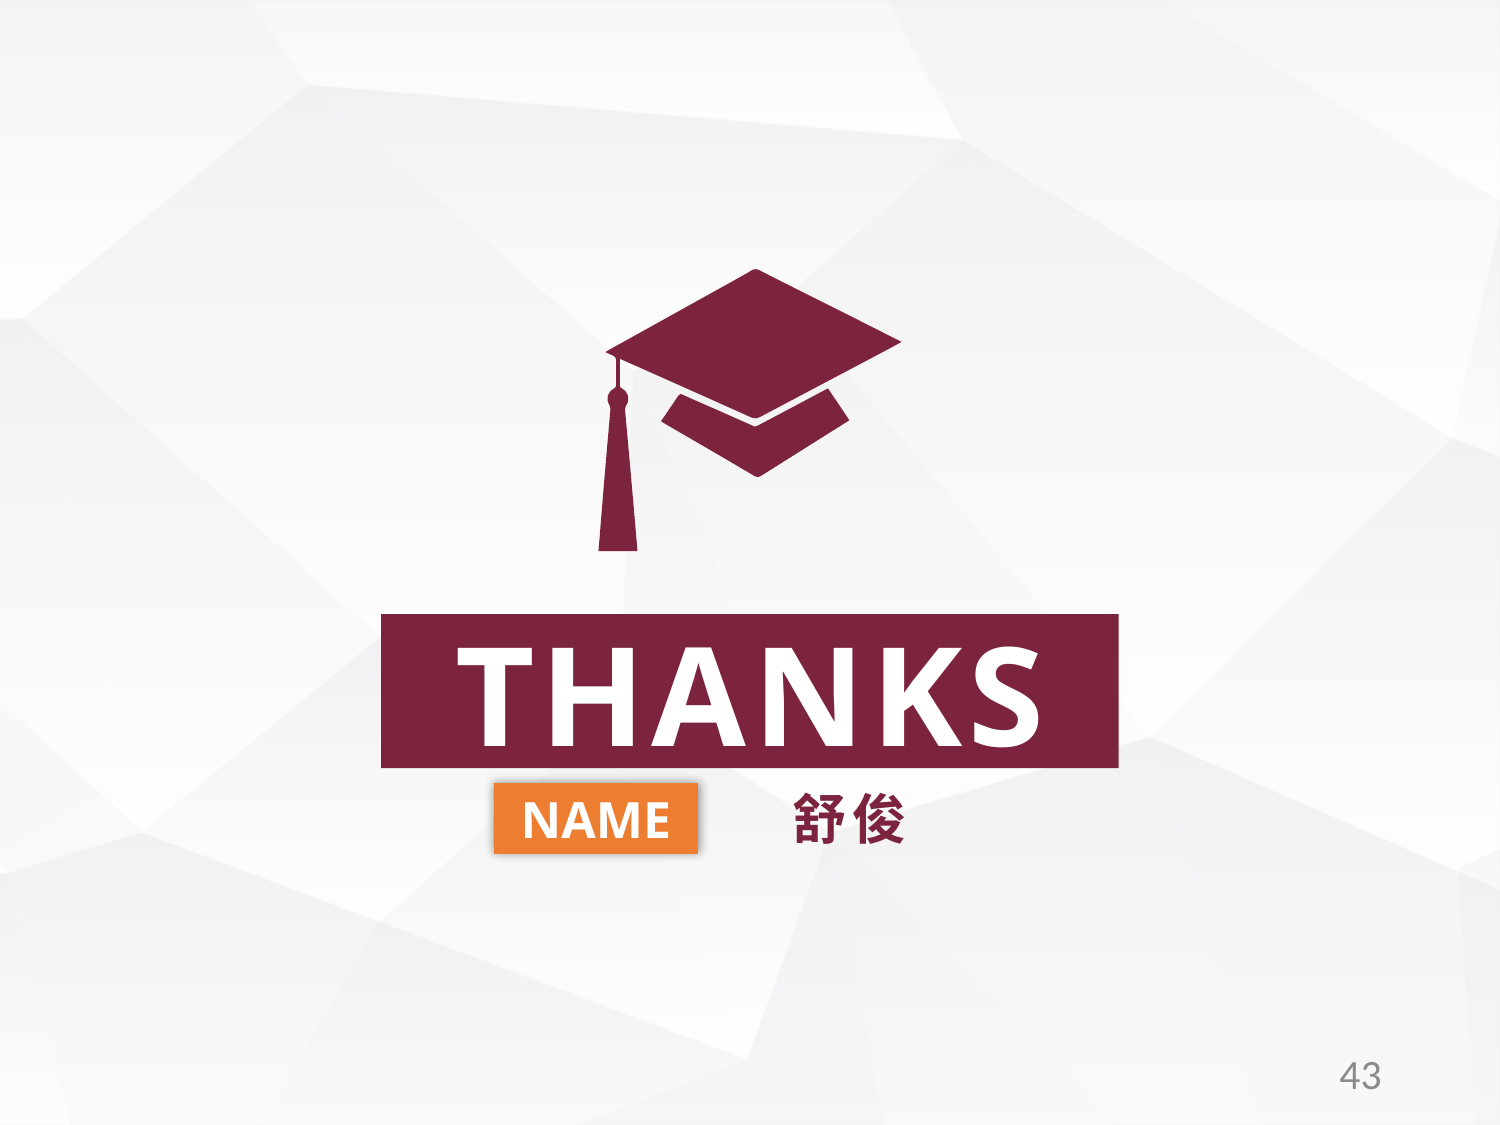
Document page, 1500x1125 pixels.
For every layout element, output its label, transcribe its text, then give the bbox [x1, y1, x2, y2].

text_box THANKS [380, 613, 1120, 769]
text_box NAME [493, 782, 699, 855]
picture [0, 0, 1500, 1125]
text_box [598, 268, 902, 552]
text_box 舒俊 [712, 777, 986, 858]
slide_number 43 [1059, 1042, 1397, 1103]
